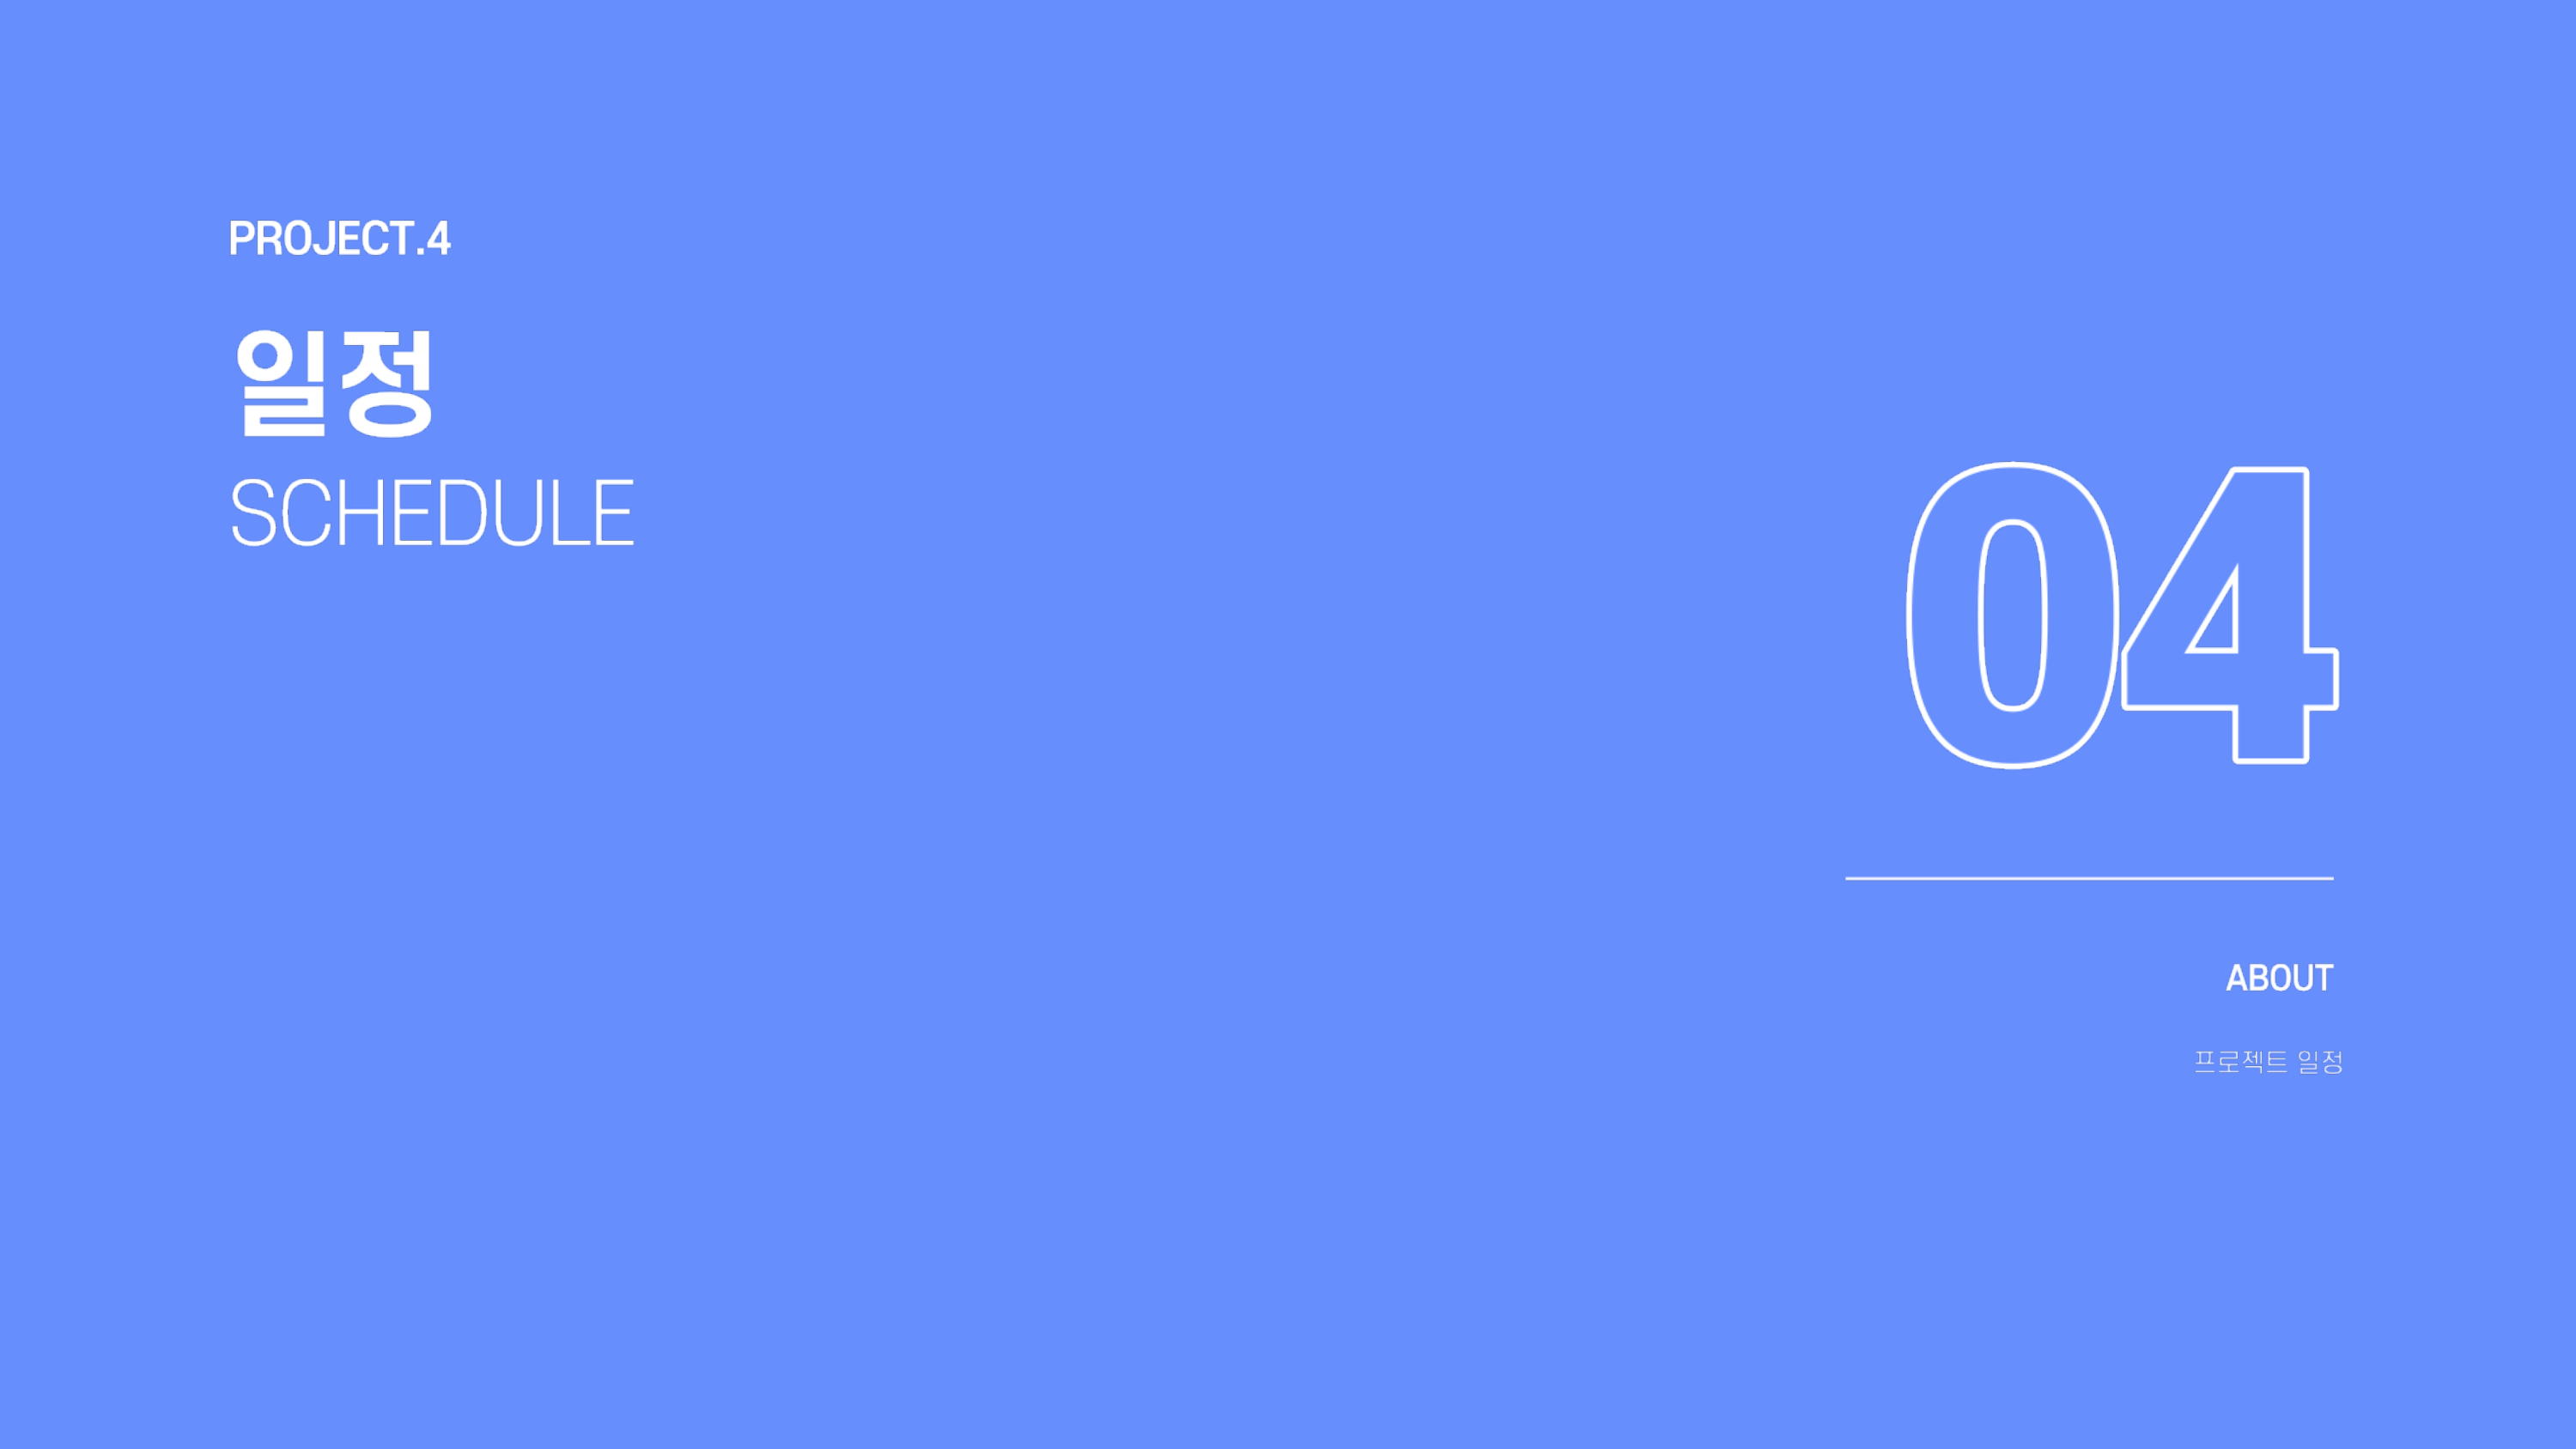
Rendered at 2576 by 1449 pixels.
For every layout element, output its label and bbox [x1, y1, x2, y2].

picture [210, 190, 699, 629]
picture [1466, 112, 2576, 1219]
